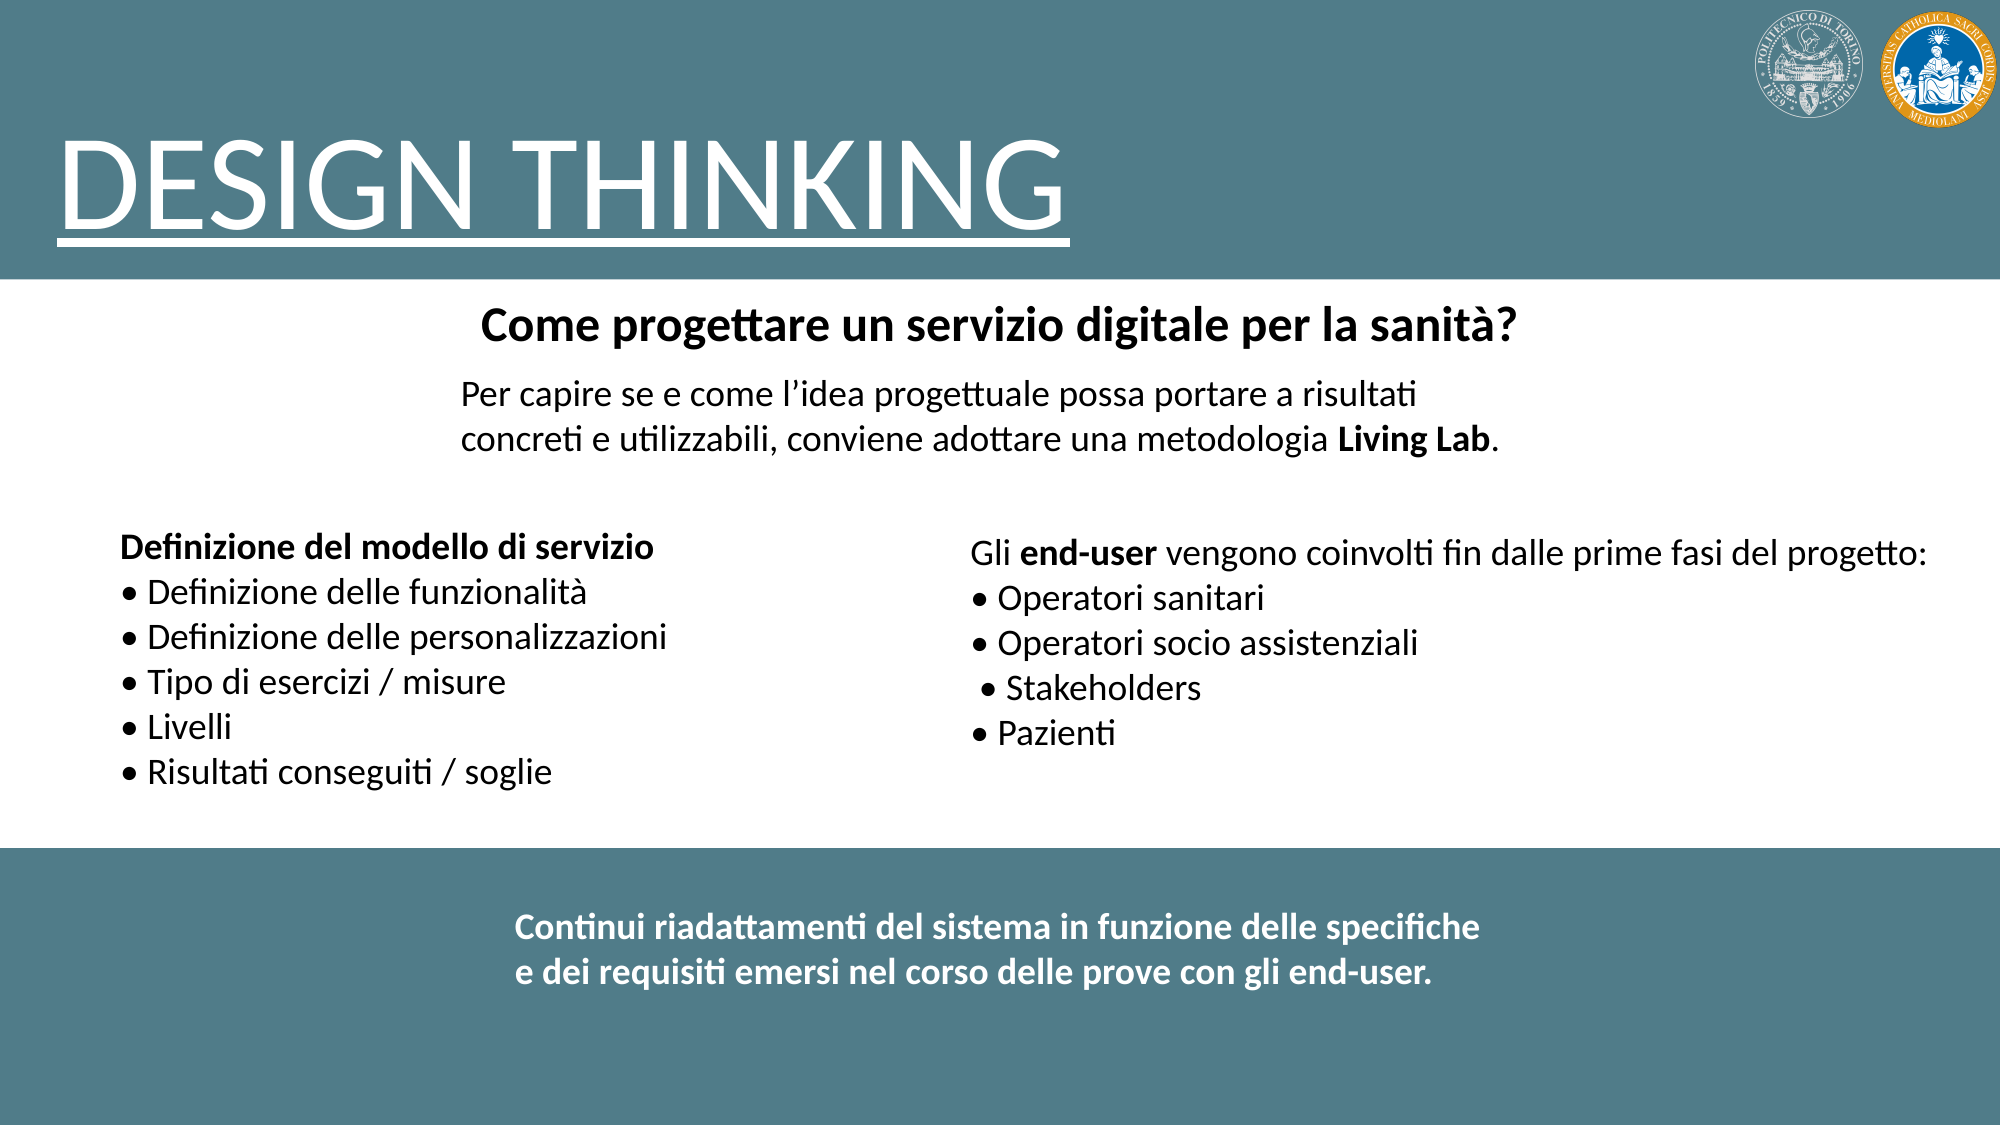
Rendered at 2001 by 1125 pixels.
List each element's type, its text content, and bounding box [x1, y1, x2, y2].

text_box Per capire se e come l’idea progettuale possa portare a risultati concreti e utilizzabili, conviene adottare una metodologia Living Lab. [446, 361, 1554, 467]
picture [1878, 10, 1998, 129]
text_box Definizione del modello di servizio • Definizione delle funzionalità • Definizione delle personalizzazioni • Tipo di esercizi / misure • Livelli • Risultati conseguiti / soglie [105, 514, 1106, 800]
text_box DESIGN THINKING [42, 84, 1085, 264]
picture [1755, 10, 1863, 118]
text_box Continui riadattamenti del sistema in funzione delle specifiche e dei requisiti emersi nel corso delle prove con gli end-user. [500, 895, 1500, 1000]
text_box Gli end-user vengono coinvolti fin dalle prime fasi del progetto: • Operatori sanitari • Operatori socio assistenziali • Stakeholders • Pazienti [1106, 520, 1956, 761]
text_box Come progettare un servizio digitale per la sanità? [285, 284, 1714, 359]
